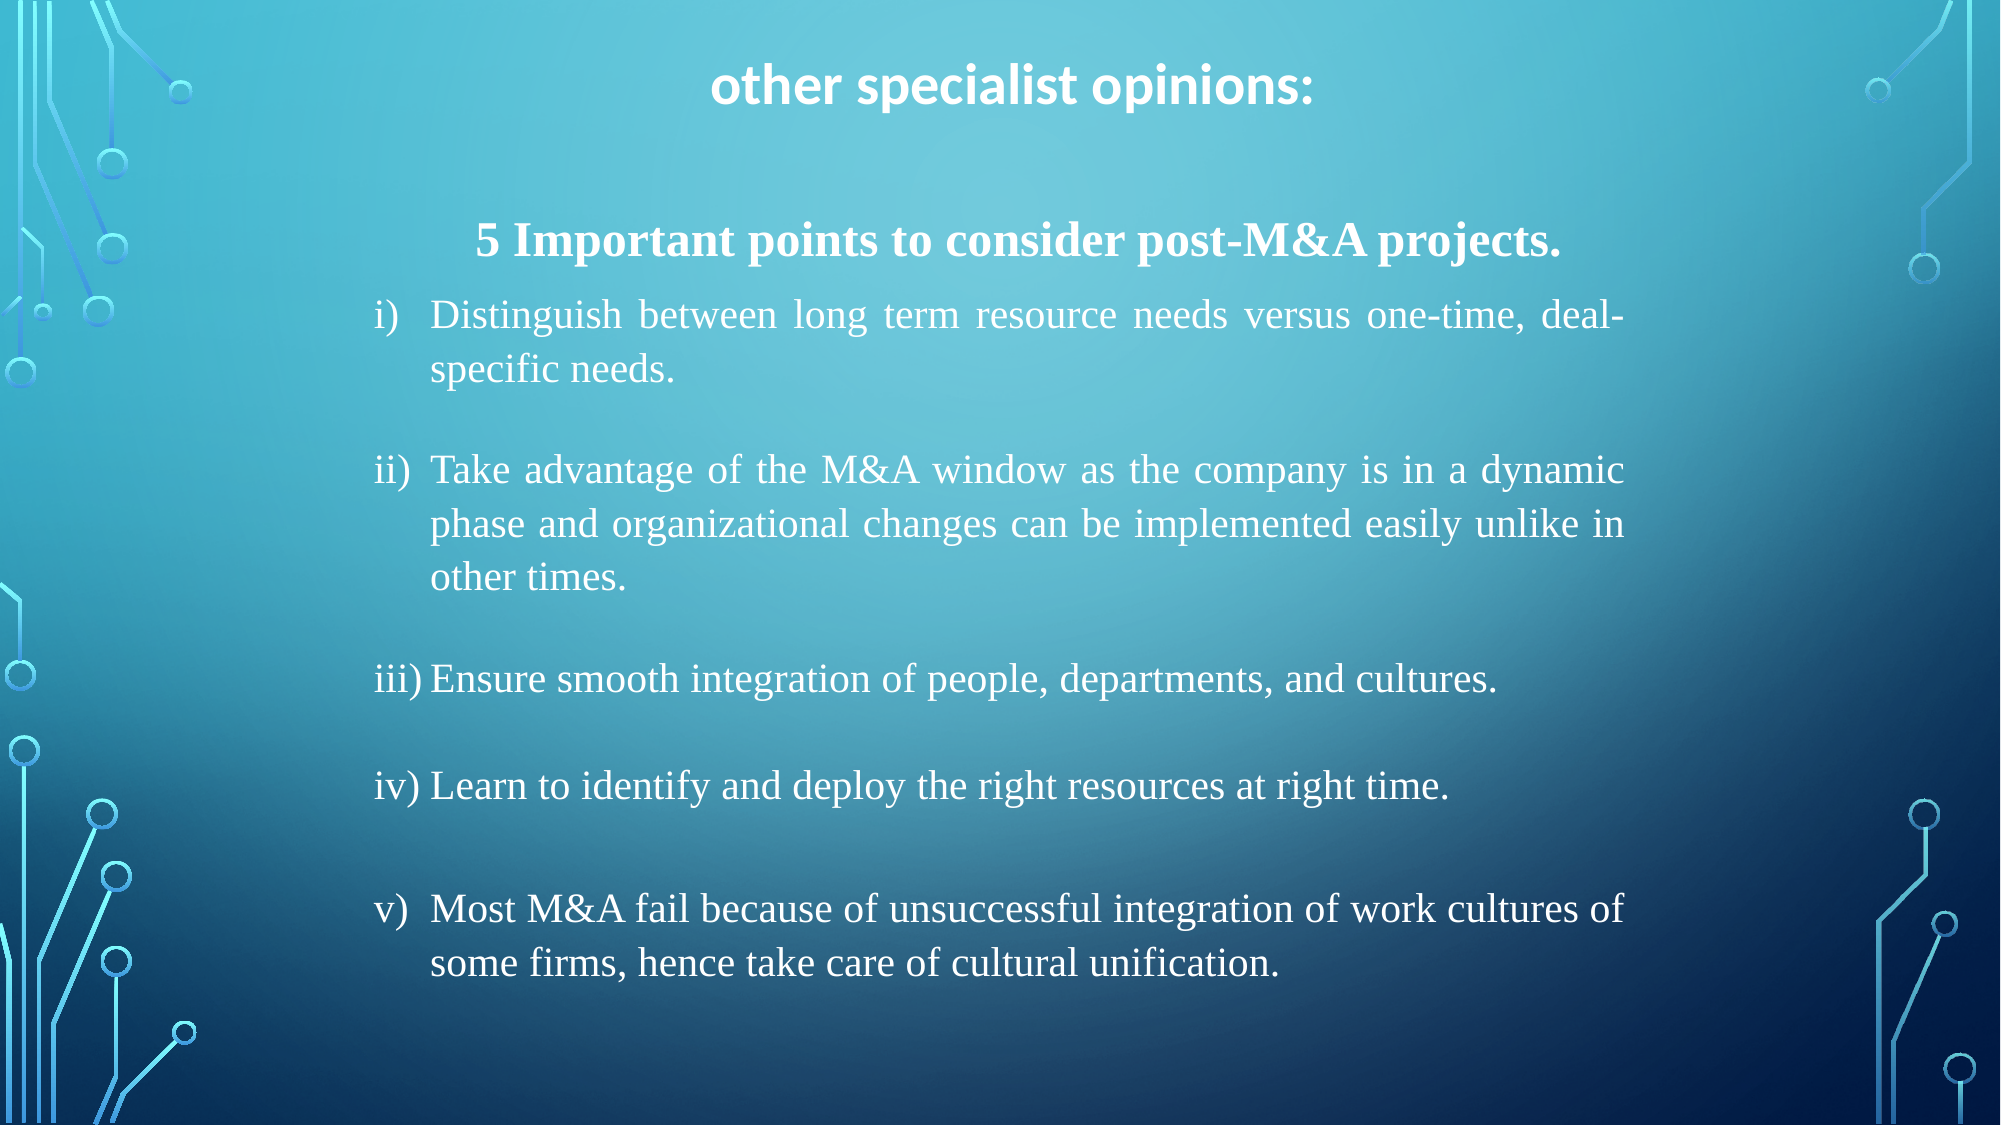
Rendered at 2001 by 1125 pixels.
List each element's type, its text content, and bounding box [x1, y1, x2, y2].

text_box other specialist opinions: [512, 38, 1514, 194]
text_box 5 Important points to consider post-M&A projects. Distinguish between long term resource needs versus one-time, deal-specific needs. Take advantage of the M&A window as the company is in a dynamic phase and organizational changes can be implemented easily unlike in other times. Ensure smooth integration of people, departments, and cultures. Learn to identify and deploy the right resources at right time. Most M&A fail because of unsuccessful integration of work cultures of some firms, hence take care of cultural unification. [359, 195, 1641, 1057]
